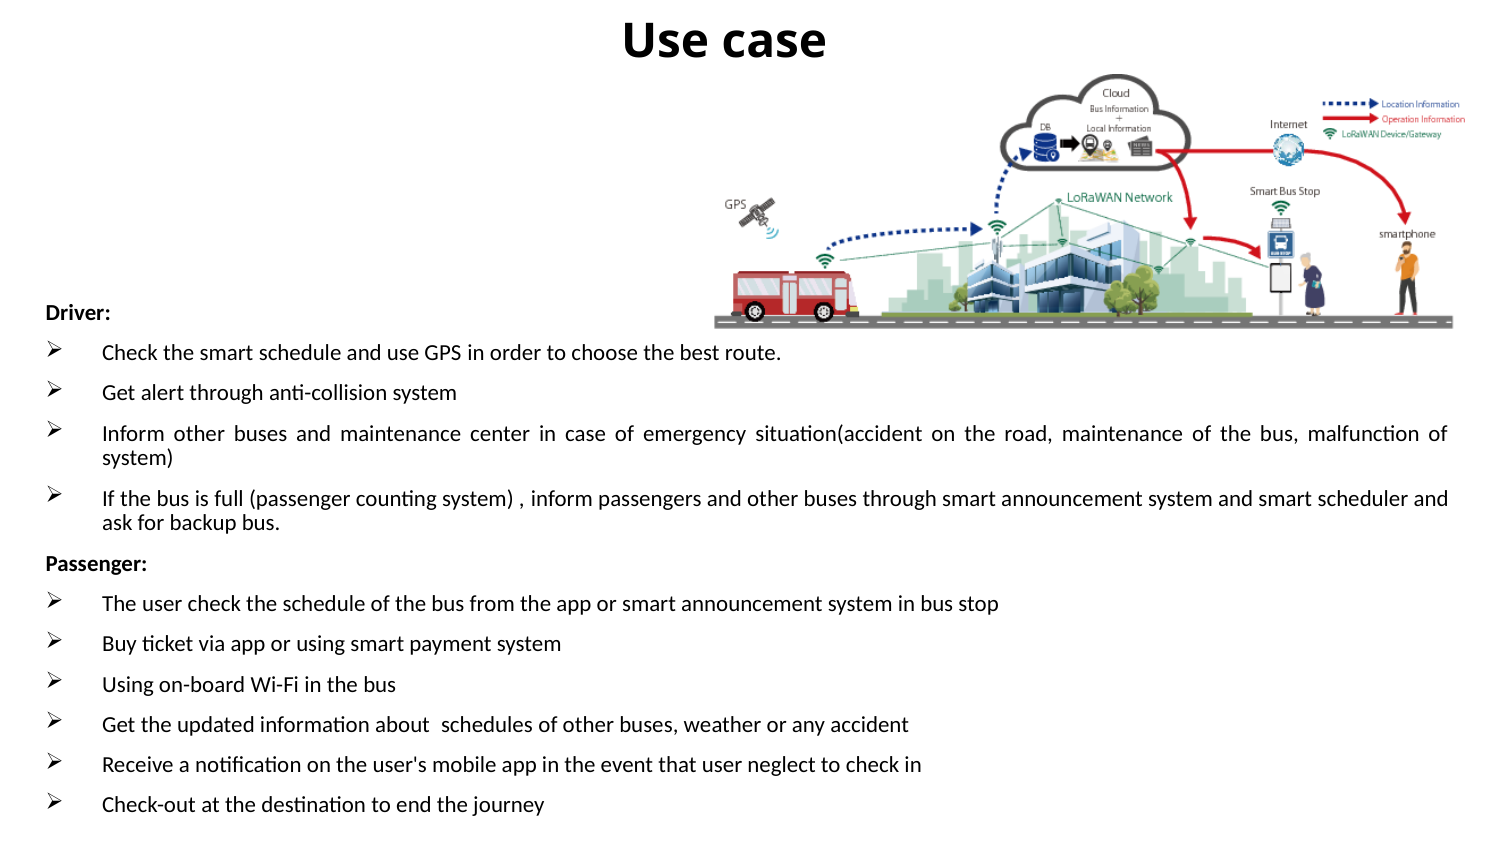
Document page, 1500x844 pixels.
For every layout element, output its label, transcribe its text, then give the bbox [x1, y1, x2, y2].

picture [714, 74, 1465, 330]
title Use case [103, 8, 1346, 75]
list Driver: Check the smart schedule and use GPS in order to choose the best route. Get alert through anti-collision system Inform other buses and maintenance center in case of emergency situation(accident on the road, maintenance of the bus, malfunction of system) If the bus is full (passenger counting system) , inform passengers and other buses through smart announcement system and smart scheduler and ask for backup bus. Passenger: The user check the schedule of the bus from the app or smart announcement system in bus stop Buy ticket via app or using smart payment system Using on-board Wi-Fi in the bus Get the updated information about schedules of other buses, weather or any accident Receive a notification on the user's mobile app in the event that user neglect to check in Check-out at the destination to end the journey [30, 224, 1466, 843]
